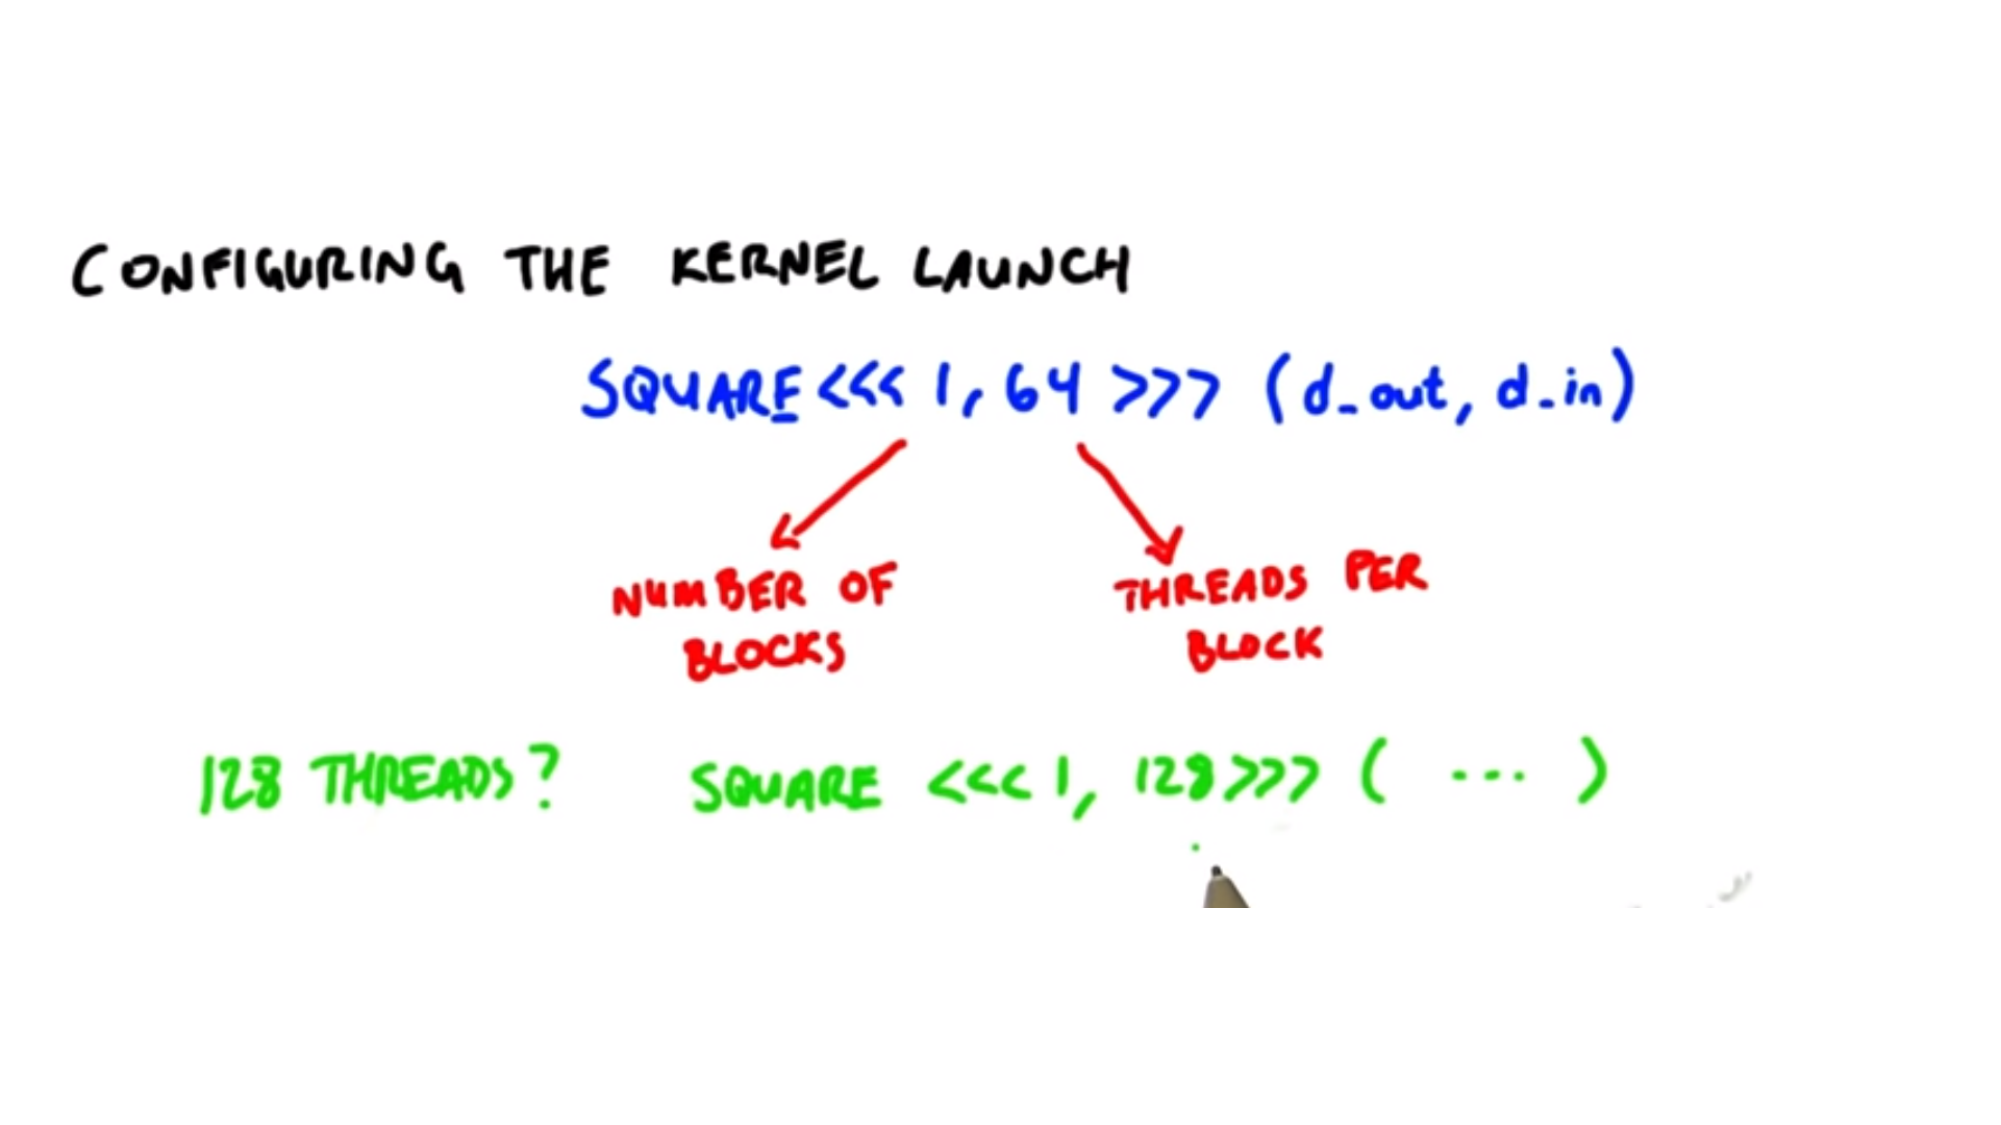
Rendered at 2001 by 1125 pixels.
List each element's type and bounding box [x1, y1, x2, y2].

picture [0, 217, 2000, 908]
